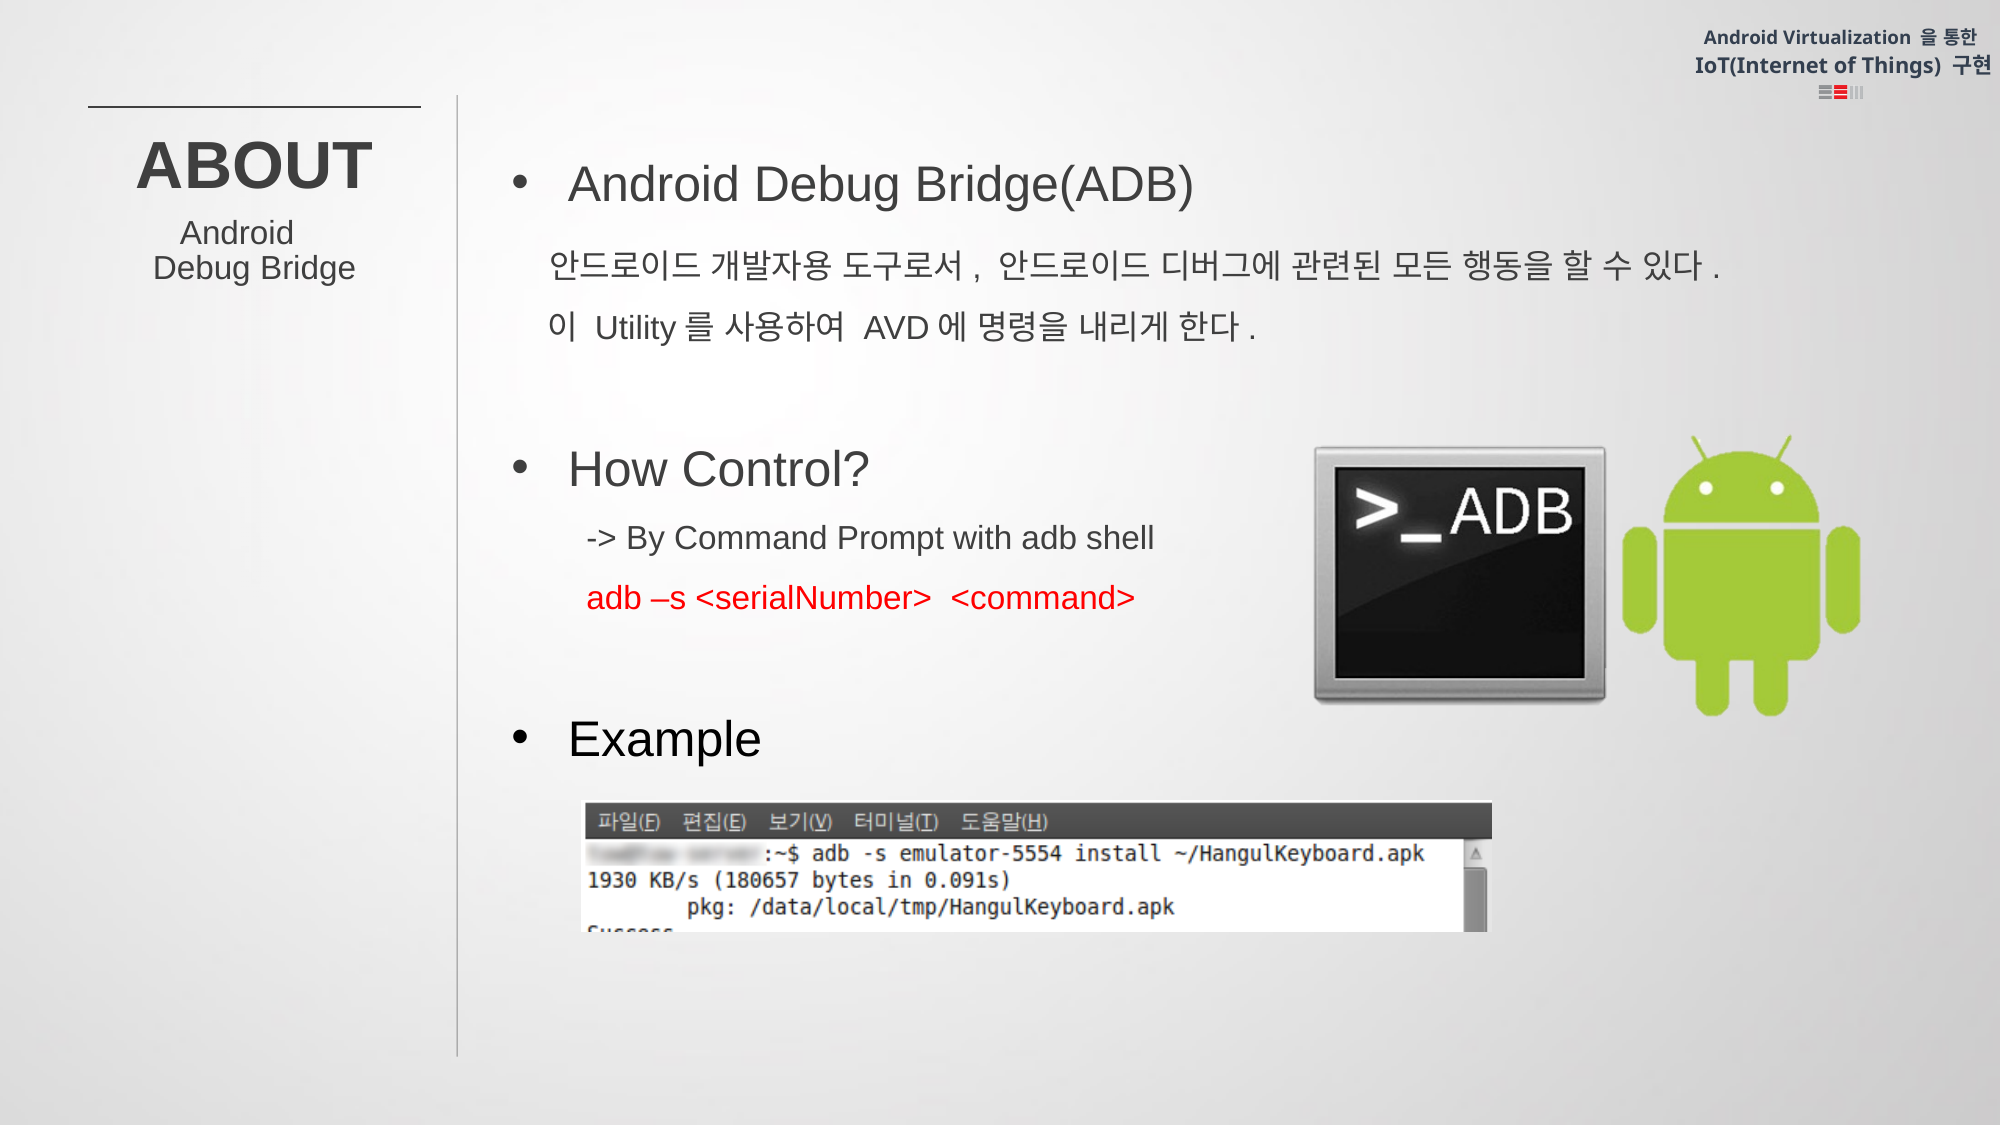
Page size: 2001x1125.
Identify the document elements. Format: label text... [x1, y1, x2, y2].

text_box ABOUT [121, 114, 389, 209]
text_box Debug Bridge [138, 238, 372, 294]
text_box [1691, 18, 1997, 101]
picture [0, 0, 2000, 1125]
text_box Android Debug Bridge(ADB) 안드로이드 개발자용 도구로서, 안드로이드 디버그에 관련된 모든 행동을 할 수 있다. 이 Utility를 사용하여 AVD에 명령을 내리게 한다. How Control? -> By Command Prompt with adb shell adb –s <serialNumber> <command> Example [496, 114, 1869, 1014]
text_box Android [164, 203, 345, 259]
